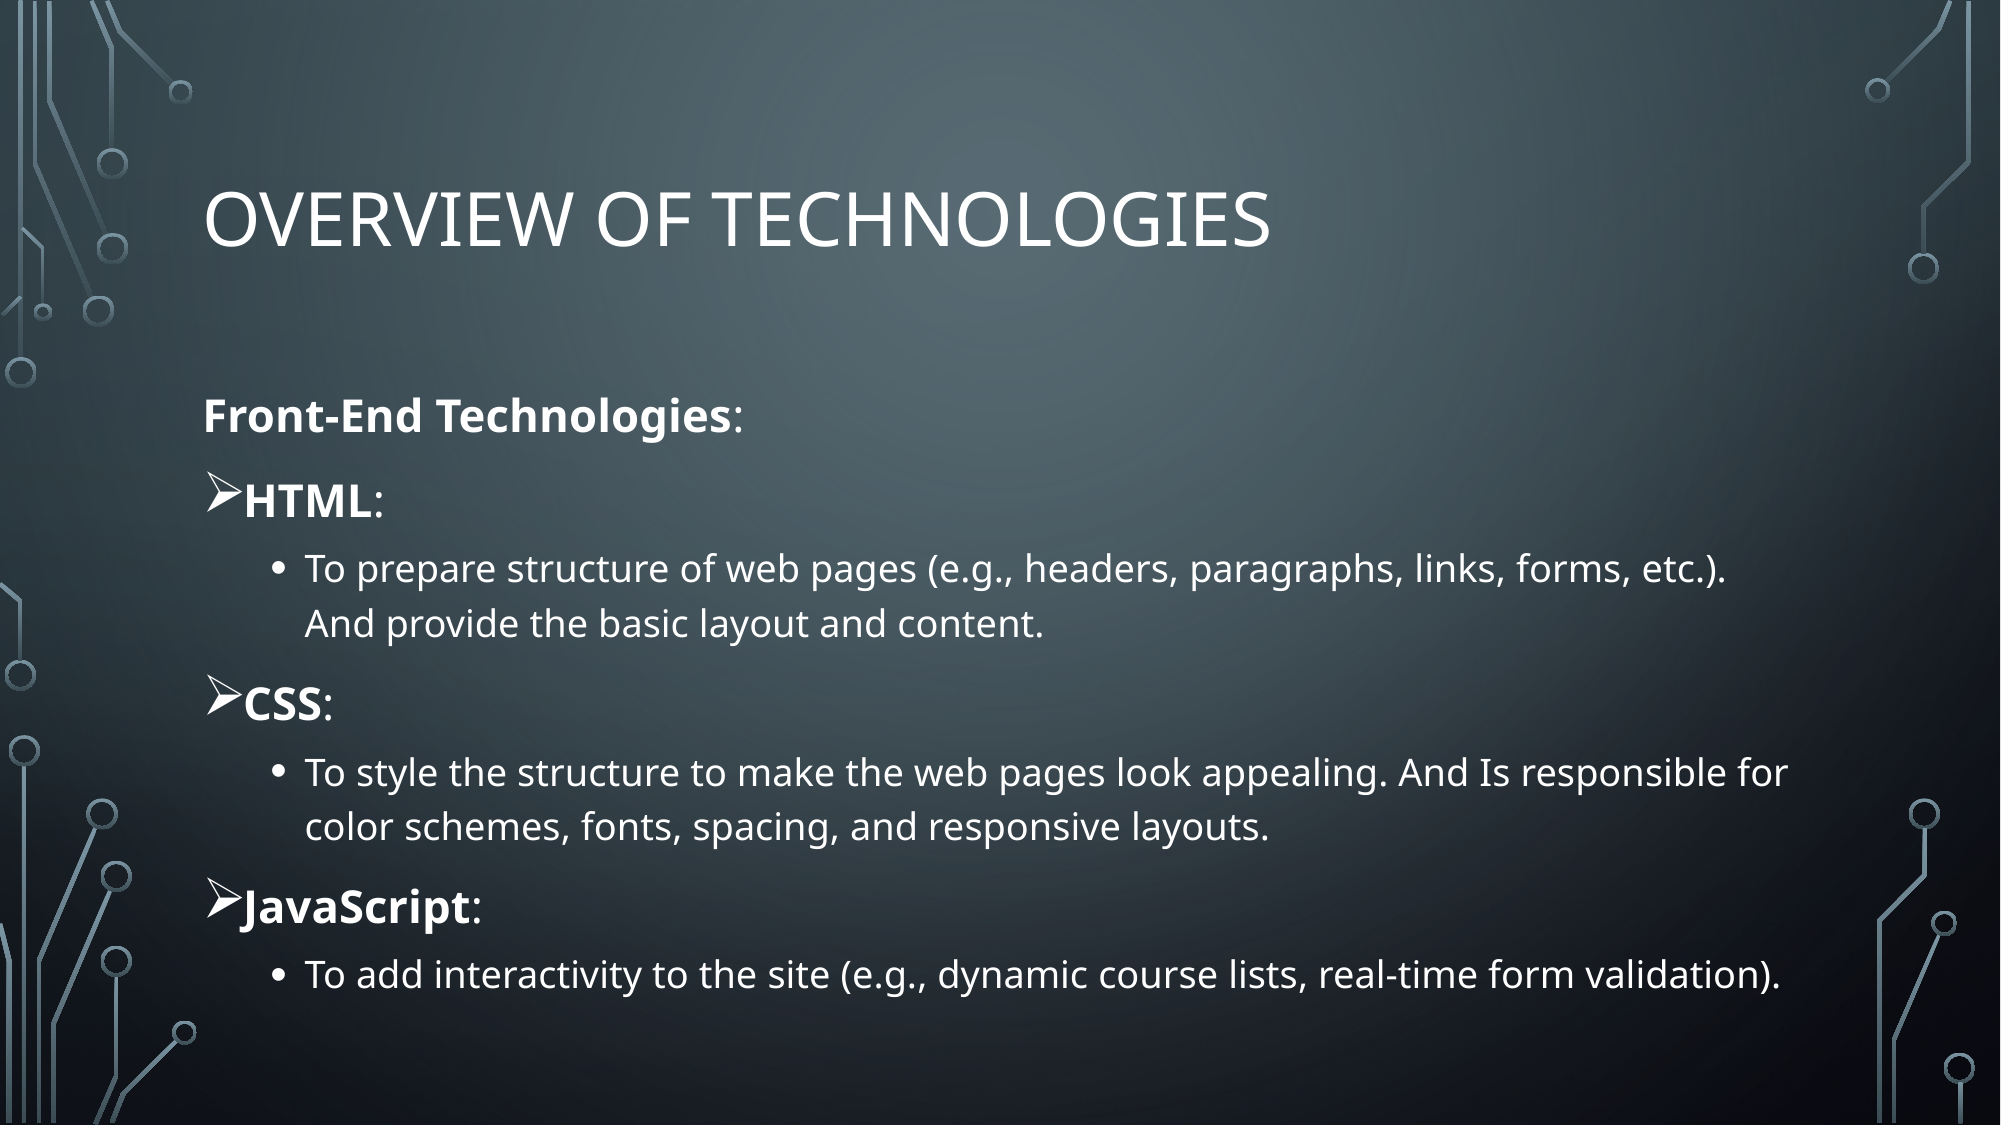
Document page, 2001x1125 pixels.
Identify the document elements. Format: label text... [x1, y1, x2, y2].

list Front-End Technologies: HTML: To prepare structure of web pages (e.g., headers, paragraphs, links, forms, etc.). And provide the basic layout and content. CSS: To style the structure to make the web pages look appealing. And Is responsible for color schemes, fonts, spacing, and responsive layouts. JavaScript: To add interactivity to the site (e.g., dynamic course lists, real-time form validation). [187, 369, 1813, 1053]
title Overview of Technologies [187, 101, 1813, 344]
